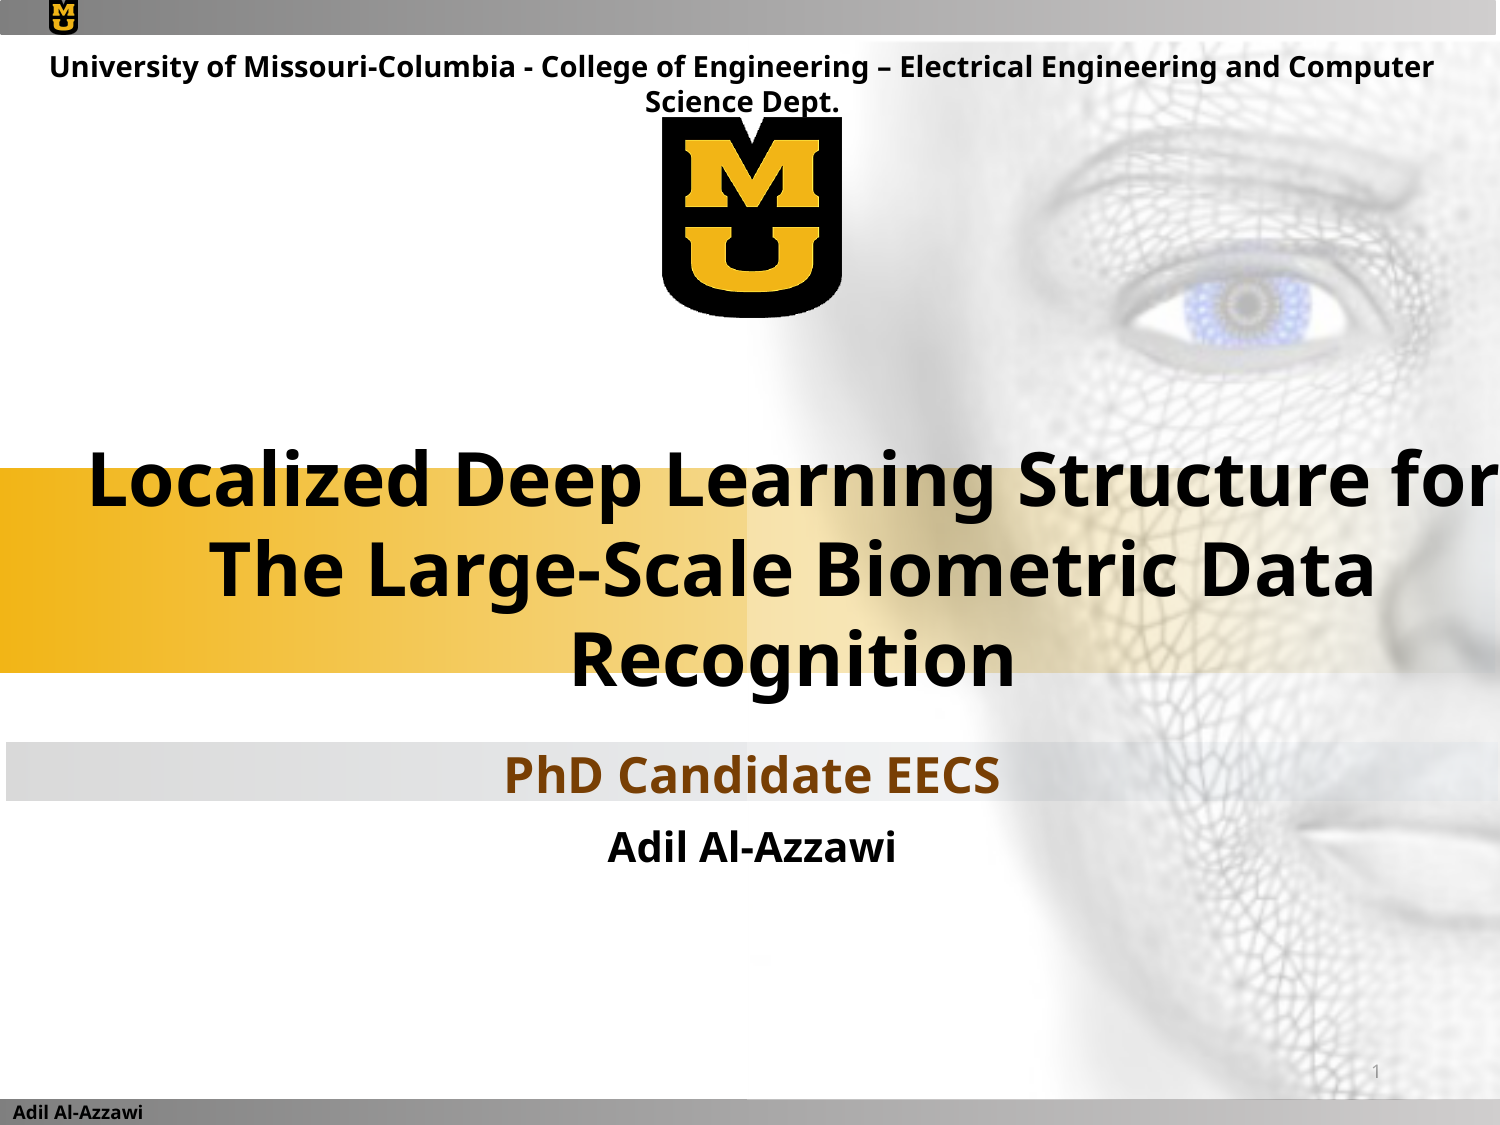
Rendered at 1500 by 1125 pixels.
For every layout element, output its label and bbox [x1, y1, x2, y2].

picture [662, 37, 1500, 1100]
text_box [0, 0, 1500, 1125]
